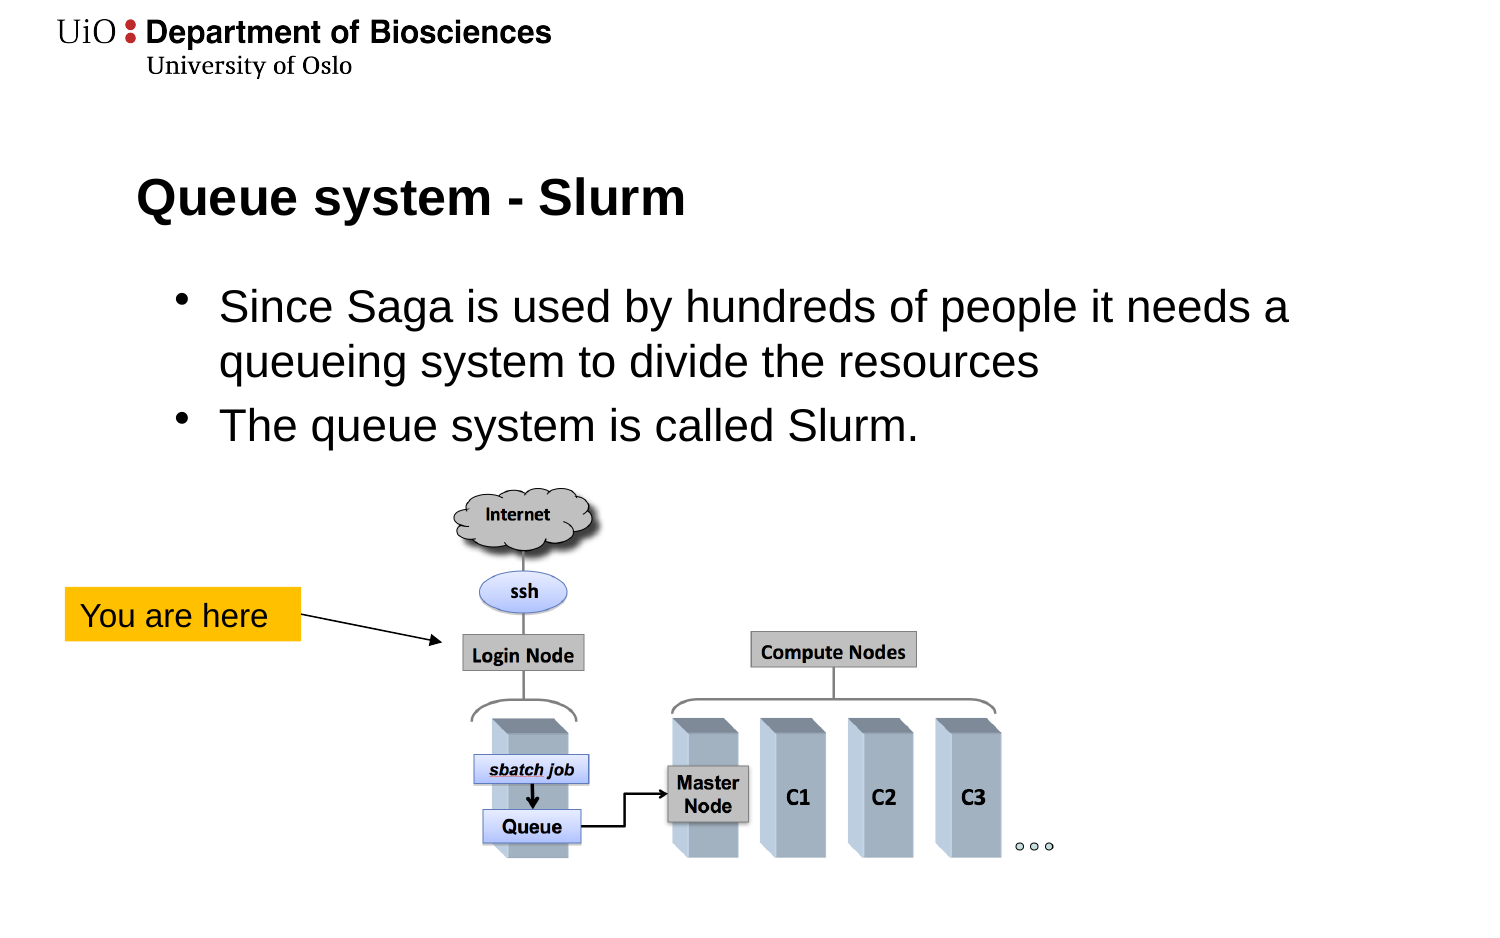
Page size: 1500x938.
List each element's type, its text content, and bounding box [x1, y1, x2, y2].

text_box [300, 614, 443, 643]
text_box You are here [64, 586, 302, 642]
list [441, 475, 1062, 871]
list Since Saga is used by hundreds of people it needs a queueing system to divide the resources The queue system is called Slurm. [162, 270, 1341, 834]
picture [57, 19, 551, 79]
title Queue system - Slurm [125, 116, 1425, 273]
